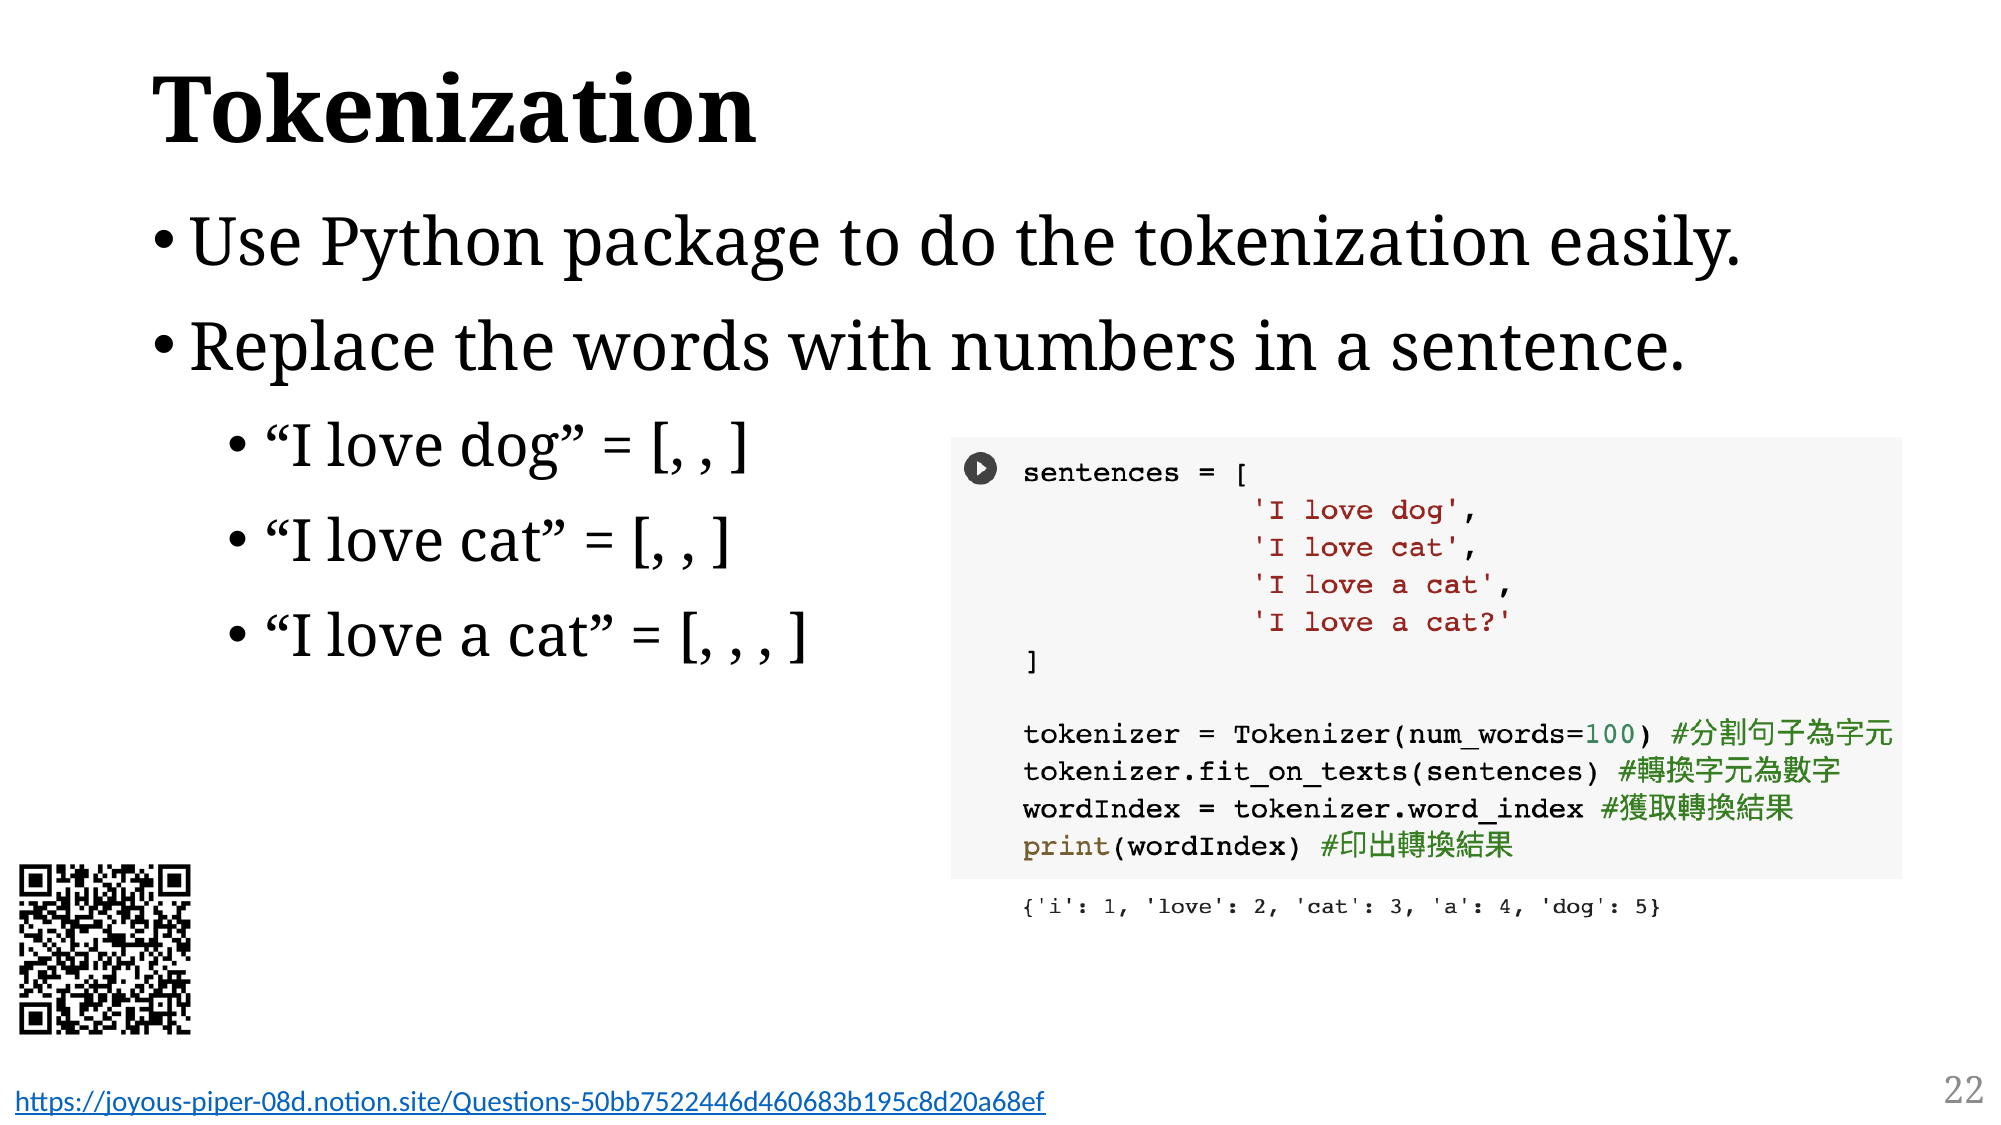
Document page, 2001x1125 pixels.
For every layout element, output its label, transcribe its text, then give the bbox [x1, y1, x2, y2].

picture [950, 437, 1902, 934]
picture [1, 846, 209, 1053]
text_box https://joyous-piper-08d.notion.site/Questions-50bb7522446d460683b195c8d20a68ef [0, 1074, 1077, 1125]
title Tokenization [137, 34, 1863, 191]
slide_number 22 [1843, 1061, 2000, 1122]
